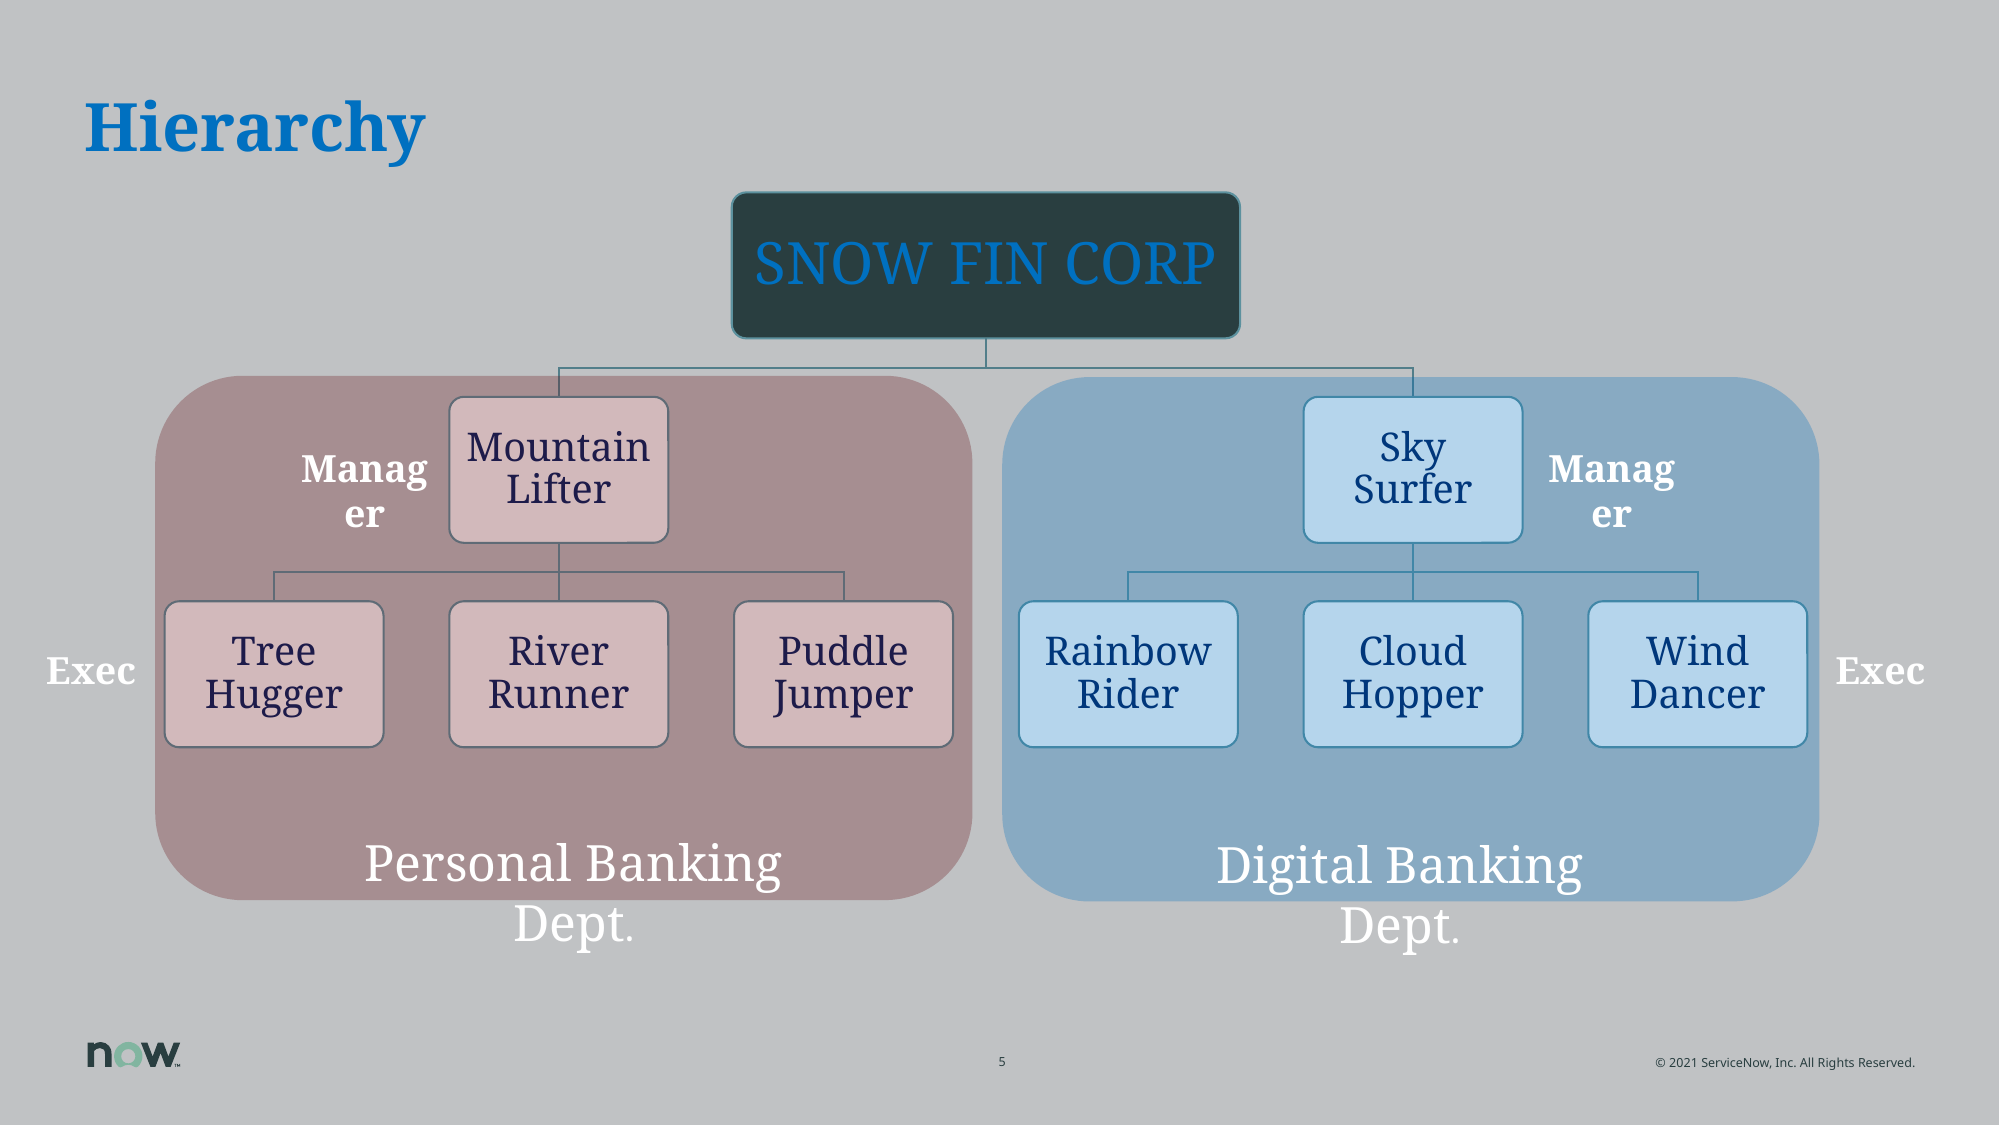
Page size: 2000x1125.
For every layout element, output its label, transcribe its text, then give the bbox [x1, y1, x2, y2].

text_box Digital Banking Dept. [1139, 825, 1661, 961]
text_box [1002, 437, 1820, 902]
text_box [164, 192, 1808, 748]
text_box [155, 441, 973, 901]
title Hierarchy [69, 56, 1911, 166]
text_box Personal Banking Dept. [313, 824, 835, 959]
text_box Exec [1819, 639, 1942, 700]
text_box Exec [30, 639, 153, 700]
